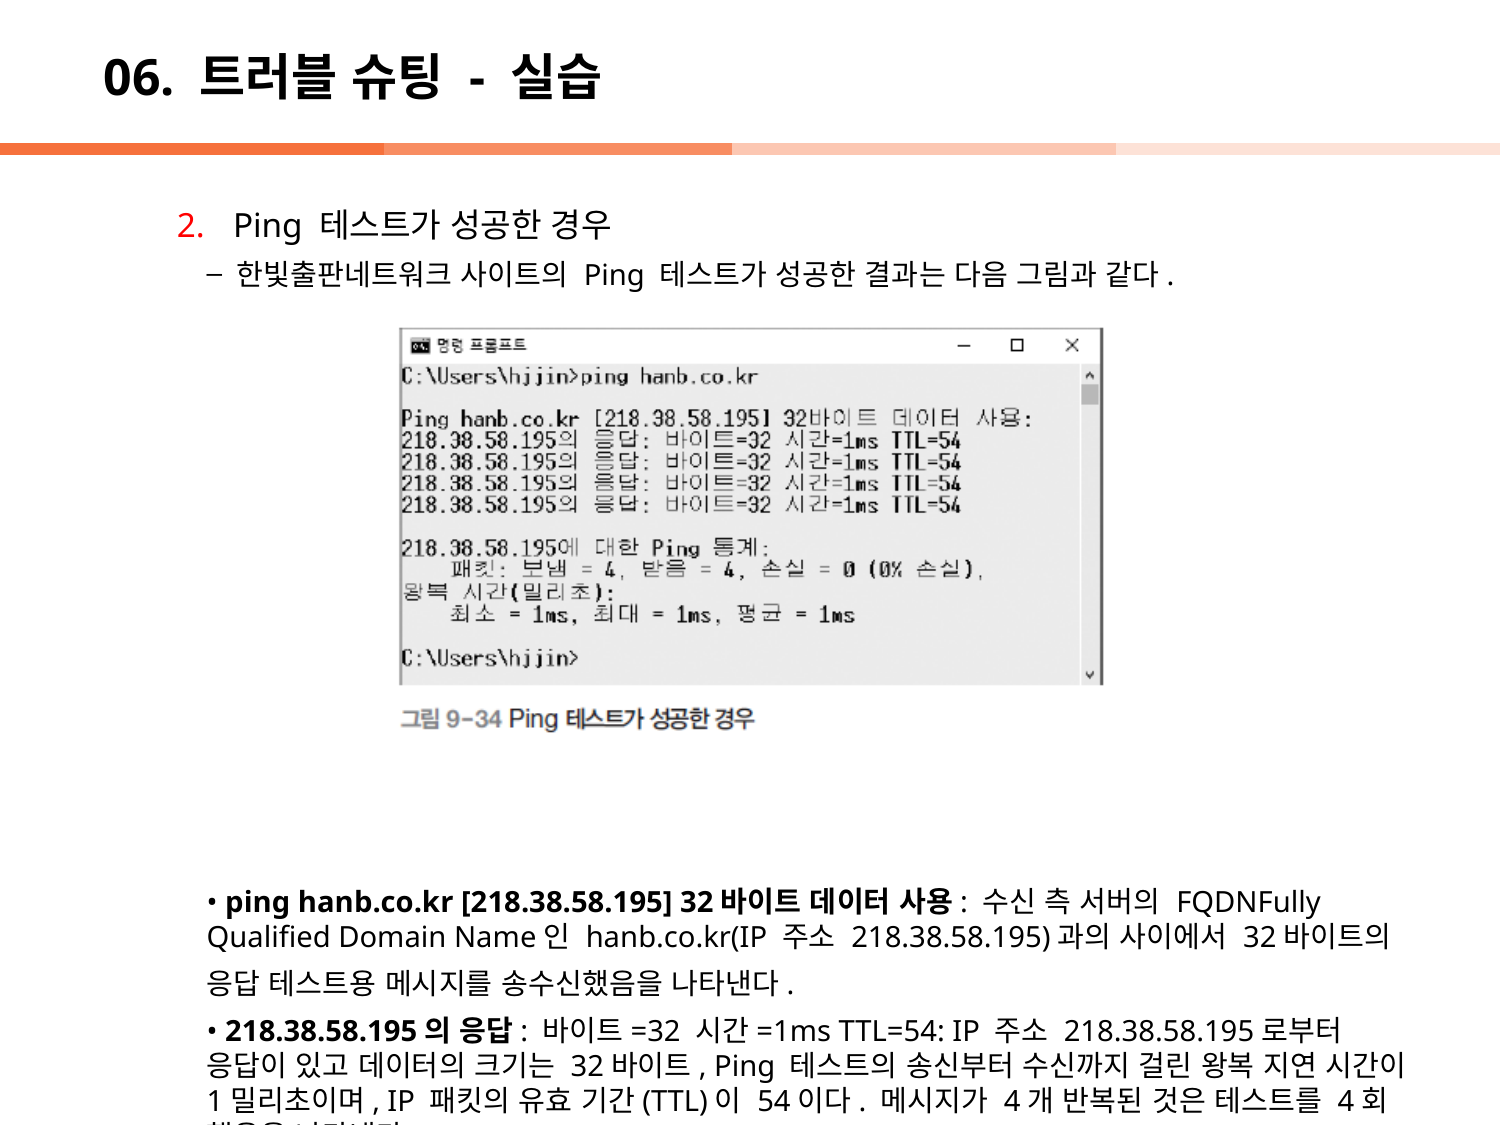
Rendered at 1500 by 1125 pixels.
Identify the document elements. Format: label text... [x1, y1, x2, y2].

picture [375, 314, 1116, 745]
list Ping 테스트가 성공한 경우 한빛출판네트워크 사이트의 Ping 테스트가 성공한 결과는 다음 그림과 같다. • ping hanb.co.kr [218.38.58.195] 32바이트 데이터 사용: 수신 측 서버의 FQDNFully Qualified Domain Name인 hanb.co.kr(IP 주소 218.38.58.195)과의 사이에서 32바이트의 응답 테스트용 메시지를 송수신했음을 나타낸다. • 218.38.58.195의 응답: 바이트=32 시간=1ms TTL=54: IP 주소 218.38.58.195로부터 응답이 있고 데이터의 크기는 32바이트, Ping 테스트의 송신부터 수신까지 걸린 왕복 지연 시간이 1밀리초이며, IP 패킷의 유효 기간(TTL)이 54이다. 메시지가 4개 반복된 것은 테스트를 4회 했음을 나타낸다. [88, 196, 1436, 1083]
title 06. 트러블 슈팅 - 실습 [88, 30, 1330, 121]
